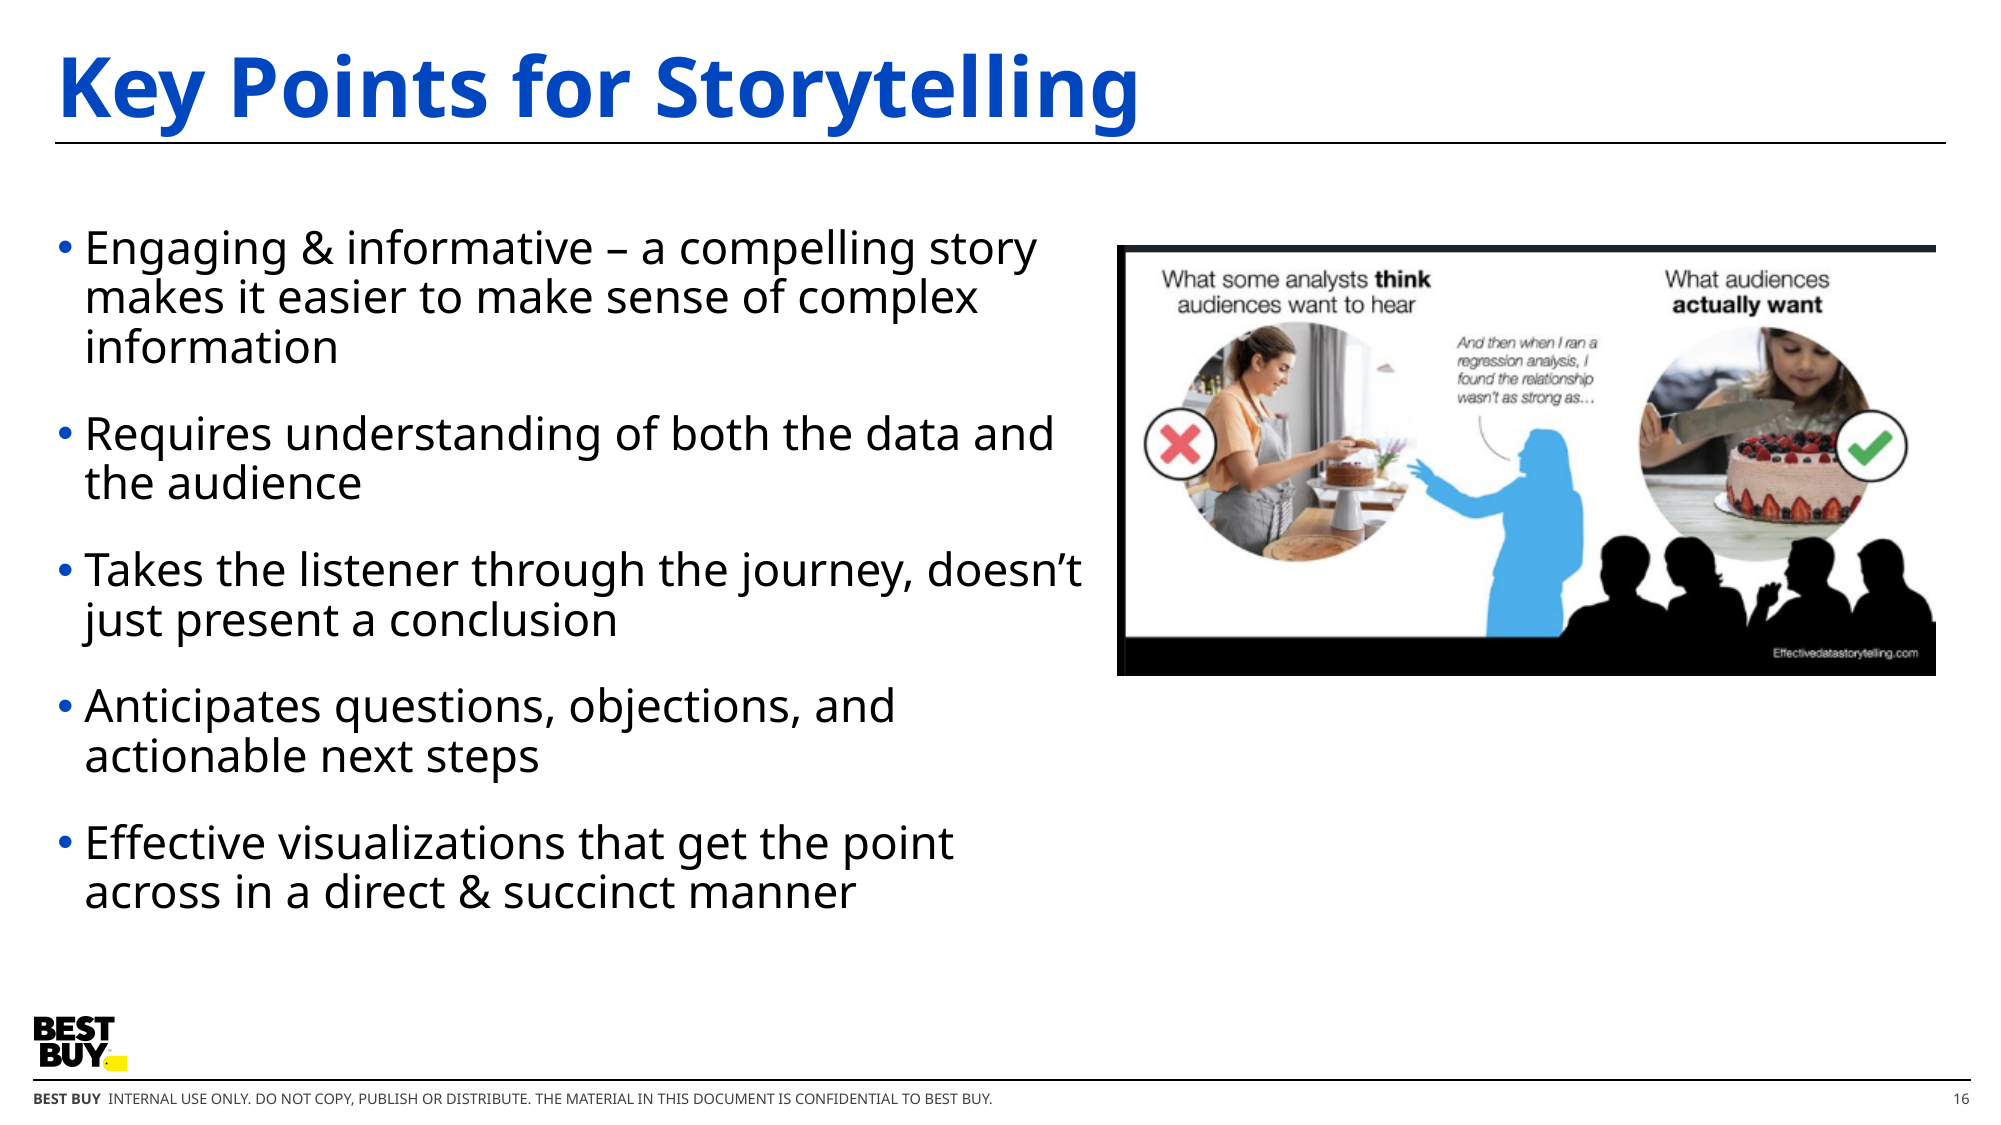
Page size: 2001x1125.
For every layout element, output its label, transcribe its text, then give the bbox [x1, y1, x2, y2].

picture [34, 1016, 127, 1071]
slide_number 16 [1935, 1090, 1970, 1116]
title Key Points for Storytelling [56, 48, 1947, 140]
picture [1117, 244, 1936, 676]
list Engaging & informative – a compelling story makes it easier to make sense of complex information Requires understanding of both the data and the audience Takes the listener through the journey, doesn’t just present a conclusion Anticipates questions, objections, and actionable next steps Effective visualizations that get the point across in a direct & succinct manner [56, 224, 1104, 994]
